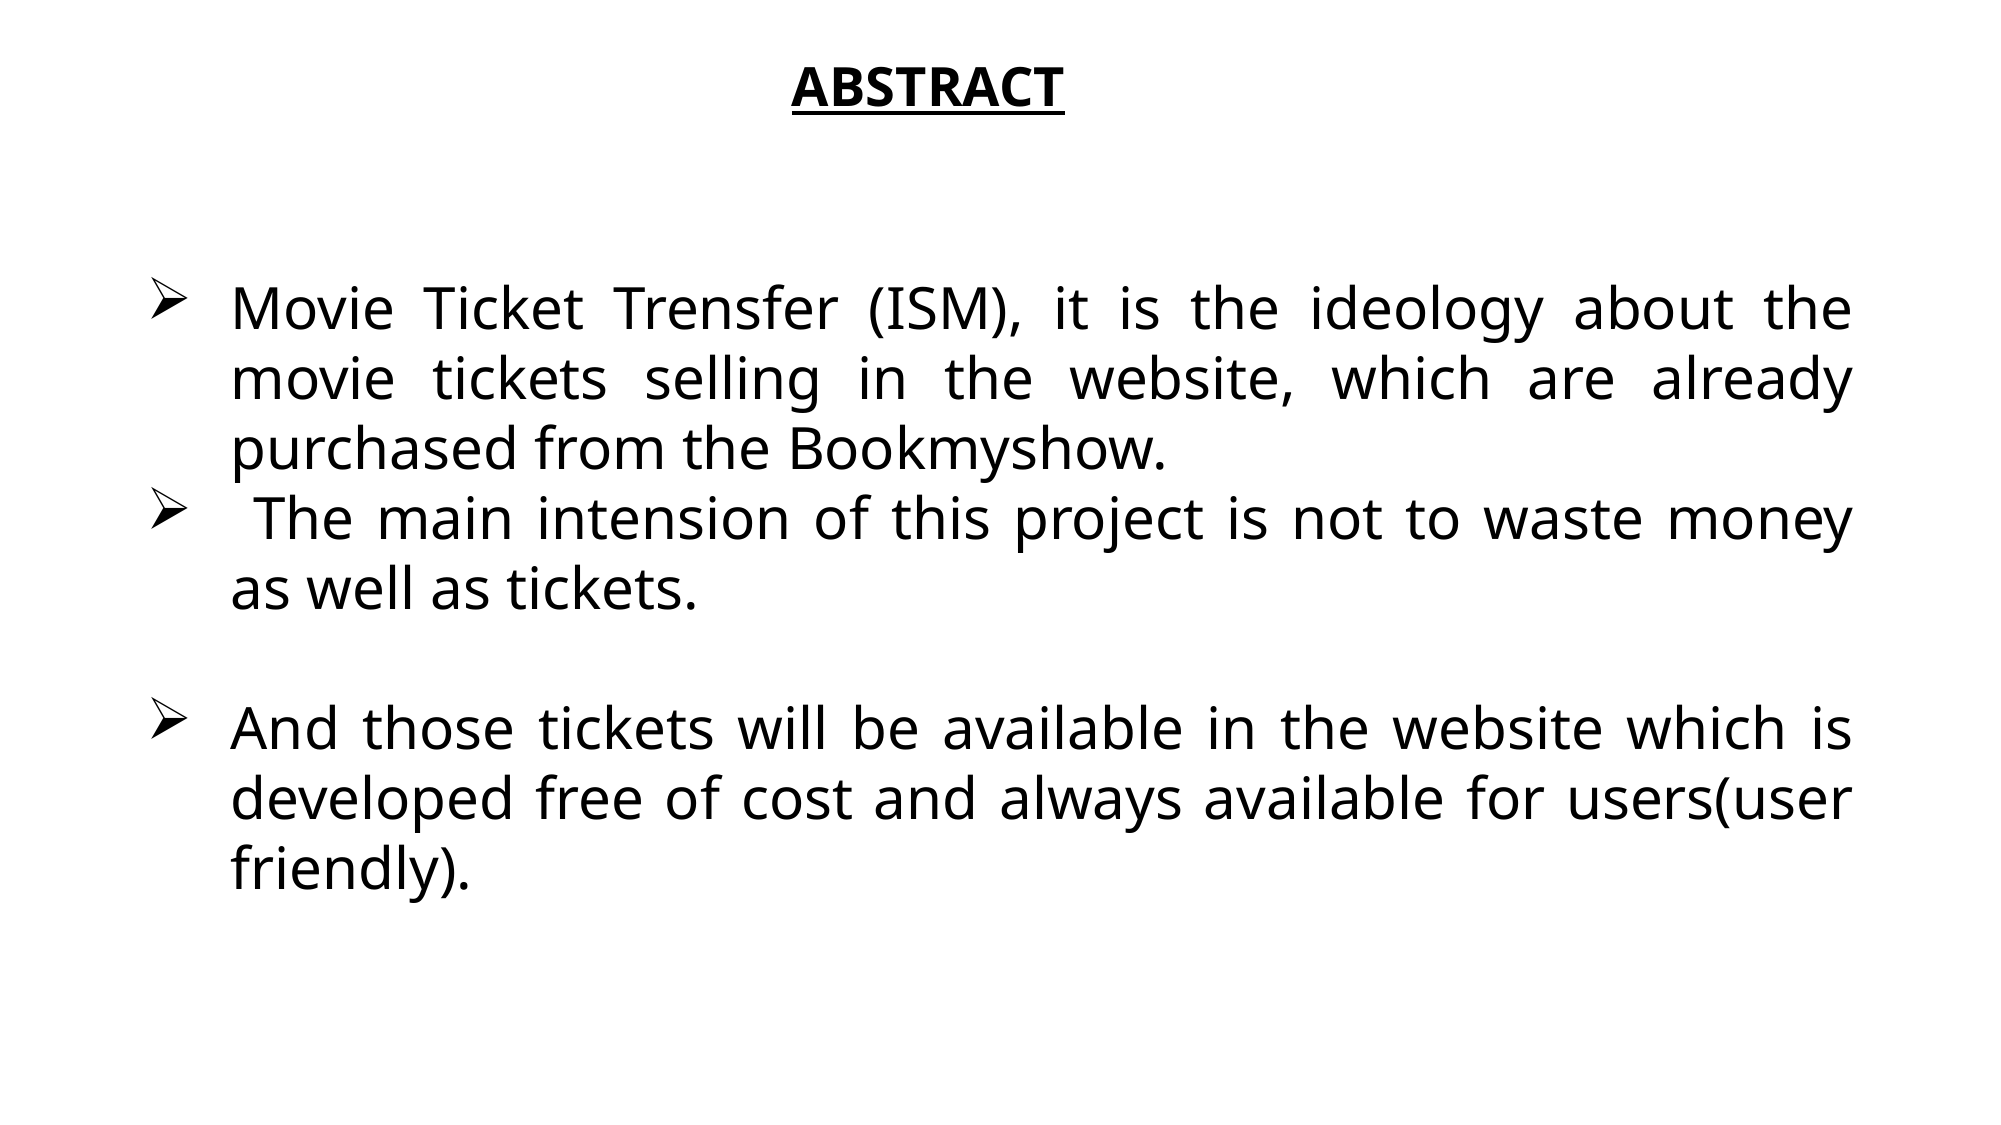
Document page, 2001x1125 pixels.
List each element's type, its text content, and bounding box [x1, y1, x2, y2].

text_box Abstract [777, 45, 1777, 126]
text_box Movie Ticket Trensfer (ISM), it is the ideology about the movie tickets selling in the website, which are already purchased from the Bookmyshow. The main intension of this project is not to waste money as well as tickets. And those tickets will be available in the website which is developed free of cost and always available for users(user friendly). [131, 263, 1869, 909]
